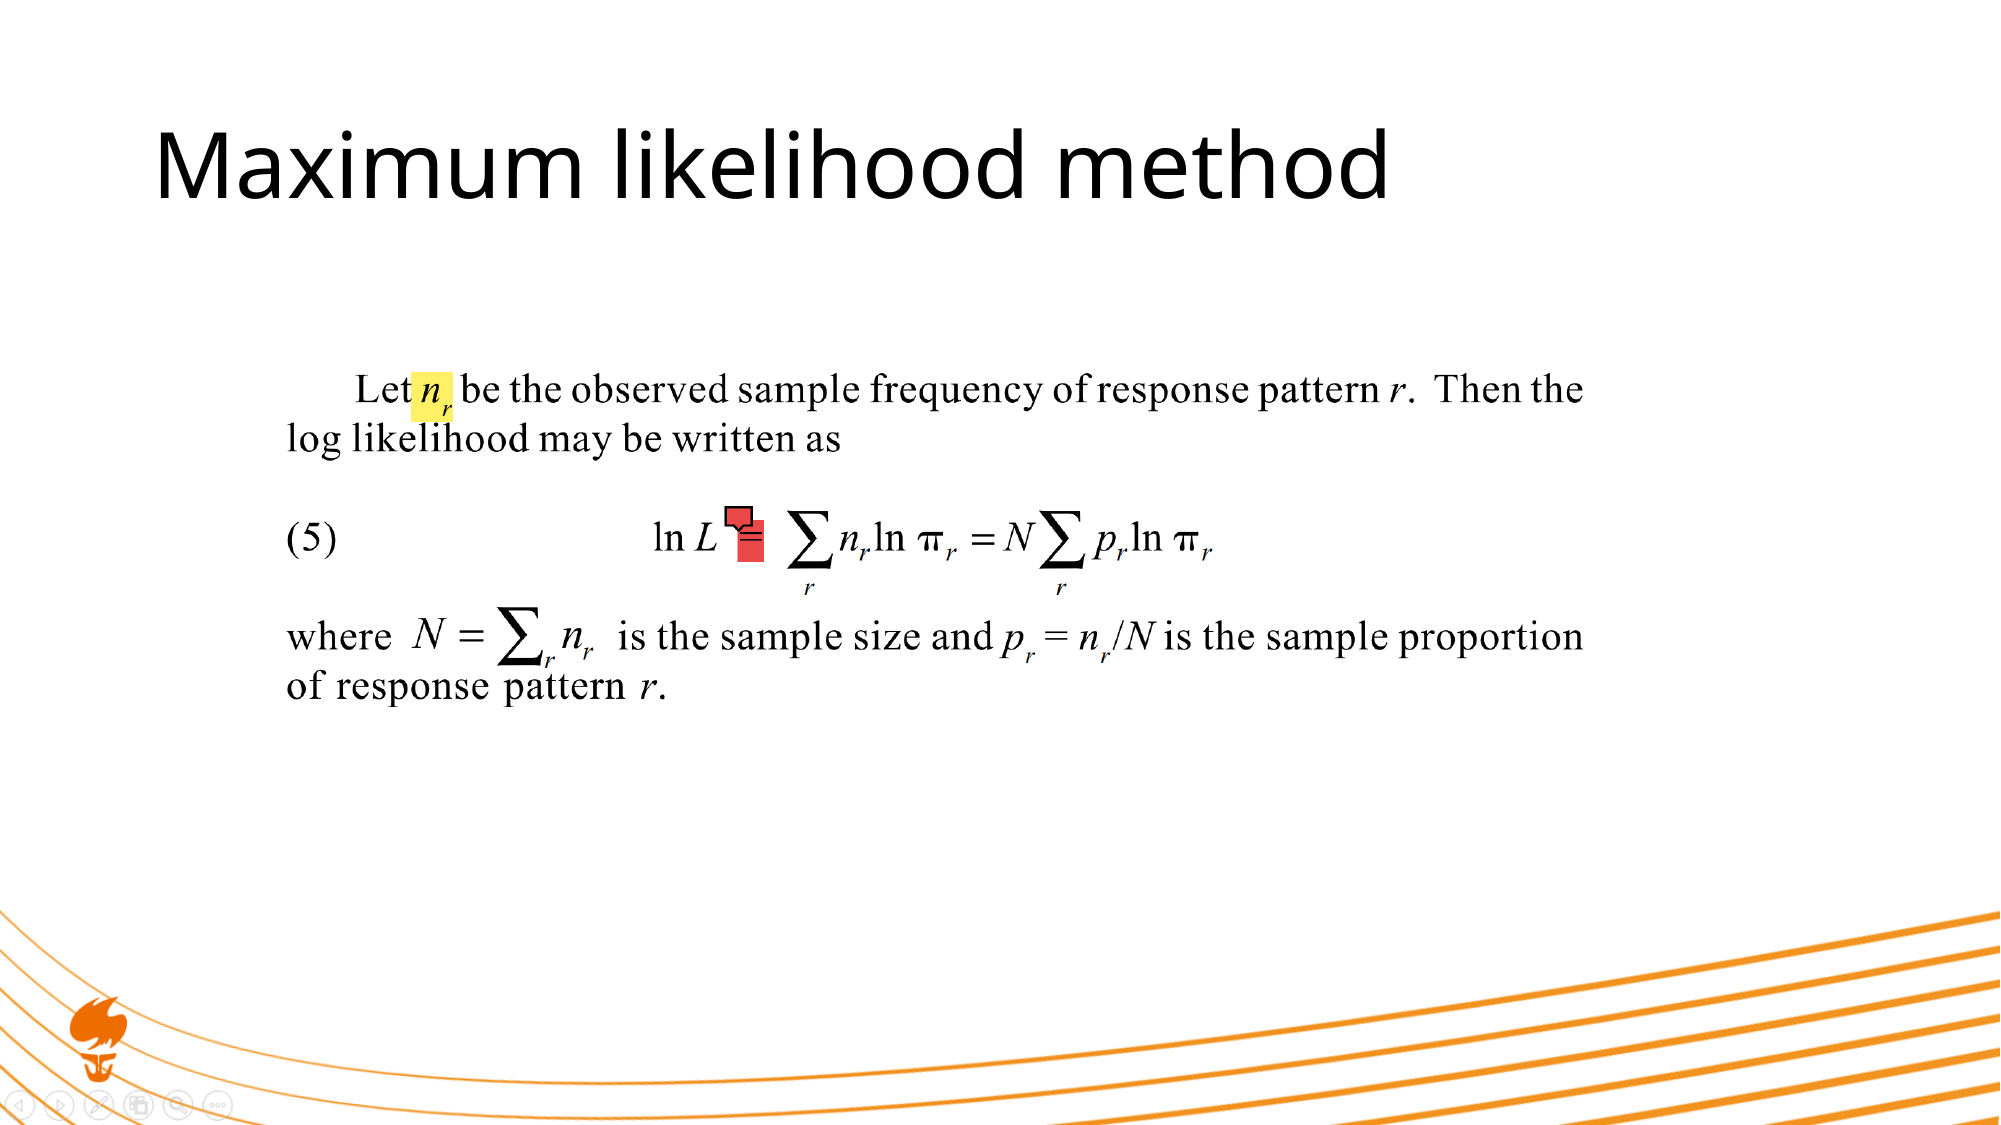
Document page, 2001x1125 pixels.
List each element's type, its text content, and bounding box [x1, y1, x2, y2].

picture [0, 0, 2000, 1125]
title Maximum likelihood method [137, 59, 1863, 278]
